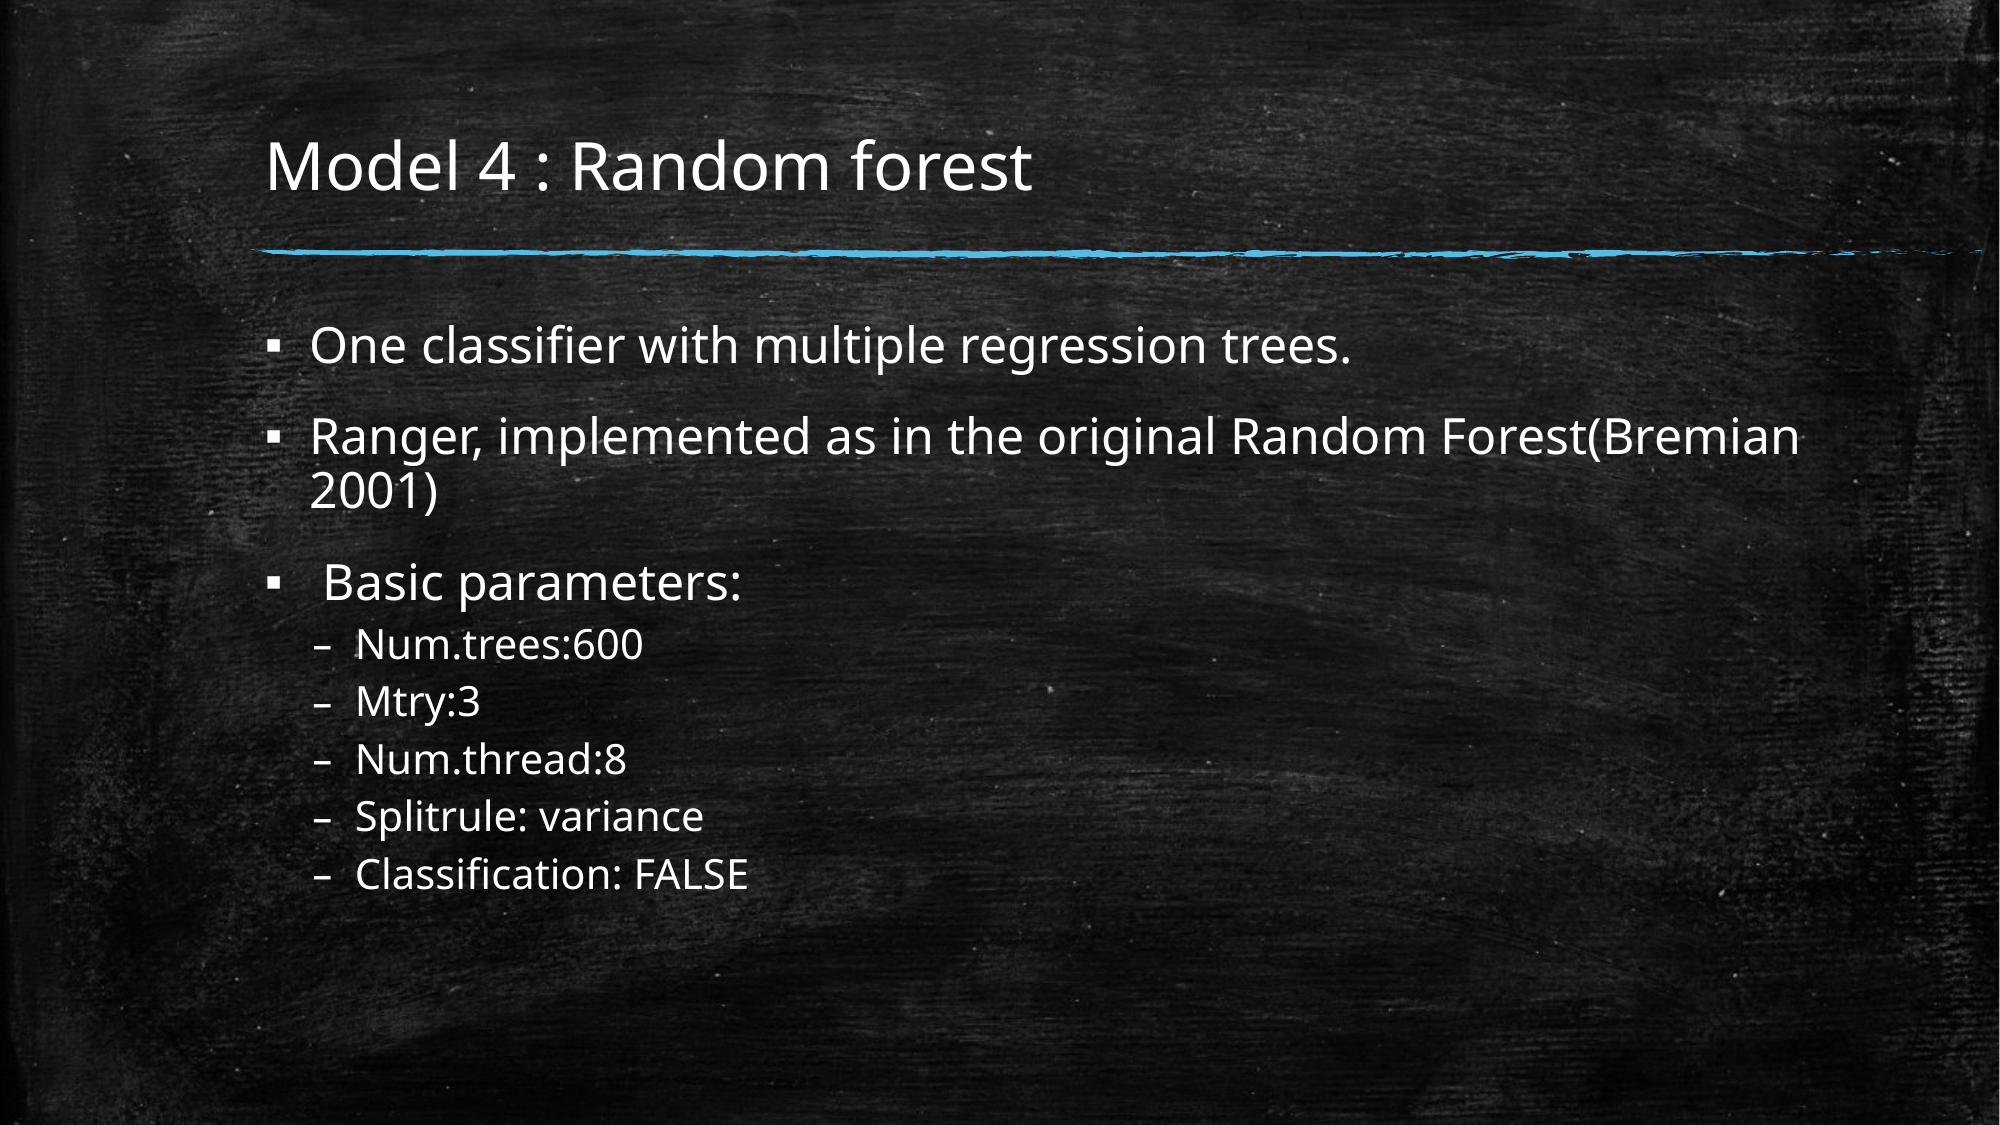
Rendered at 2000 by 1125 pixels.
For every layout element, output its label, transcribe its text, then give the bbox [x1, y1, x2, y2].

list One classifier with multiple regression trees. Ranger, implemented as in the original Random Forest(Bremian 2001) Basic parameters: Num.trees:600 Mtry:3 Num.thread:8 Splitrule: variance Classification: FALSE [249, 312, 1910, 1013]
title Model 4 : Random forest [249, 45, 1750, 213]
